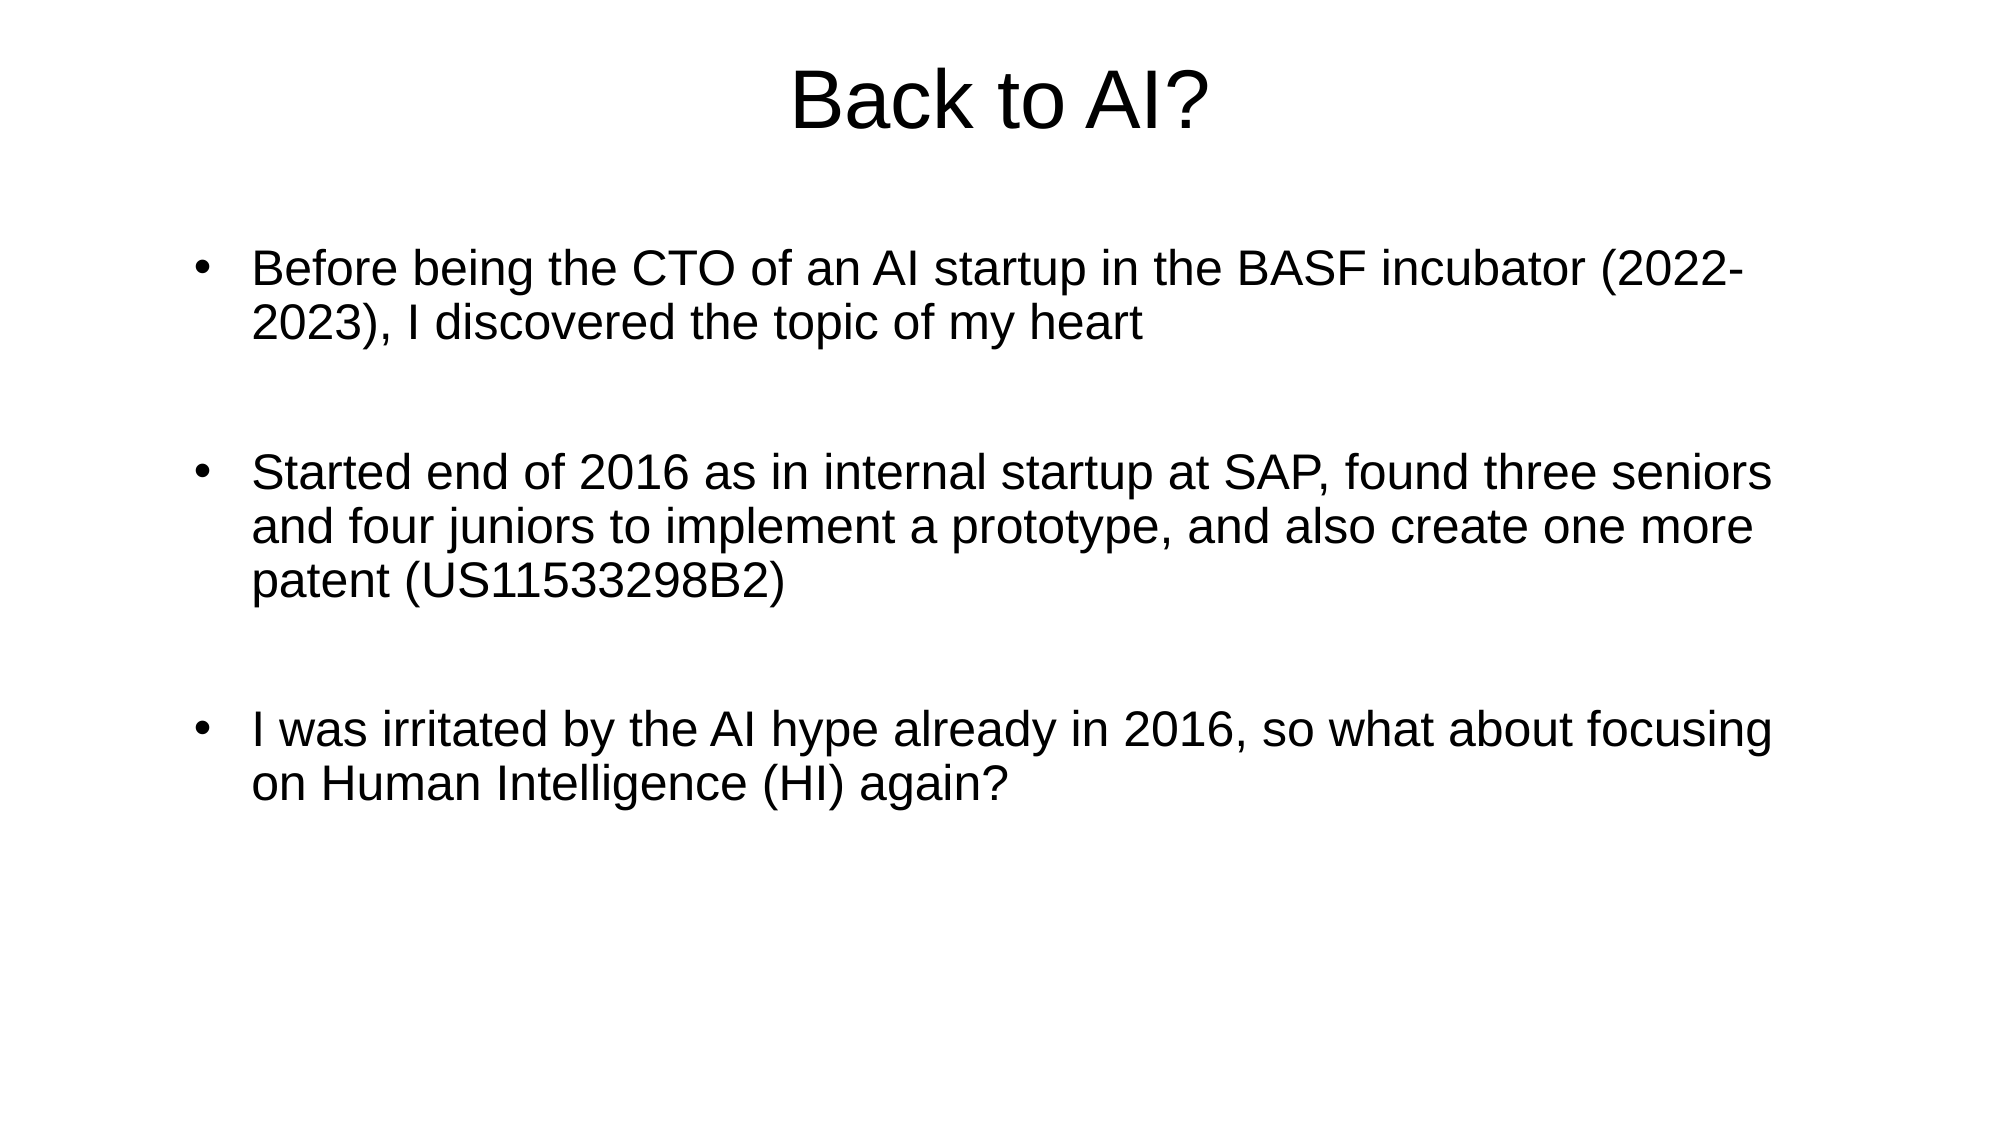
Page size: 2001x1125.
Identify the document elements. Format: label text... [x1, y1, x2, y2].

title Back to AI? [95, 43, 1905, 154]
subtitle Before being the CTO of an AI startup in the BASF incubator (2022-2023), I discovered the topic of my heart Started end of 2016 as in internal startup at SAP, found three seniors and four juniors to implement a prototype, and also create one more patent (US11533298B2) I was irritated by the AI hype already in 2016, so what about focusing on Human Intelligence (HI) again? [178, 234, 1822, 1061]
